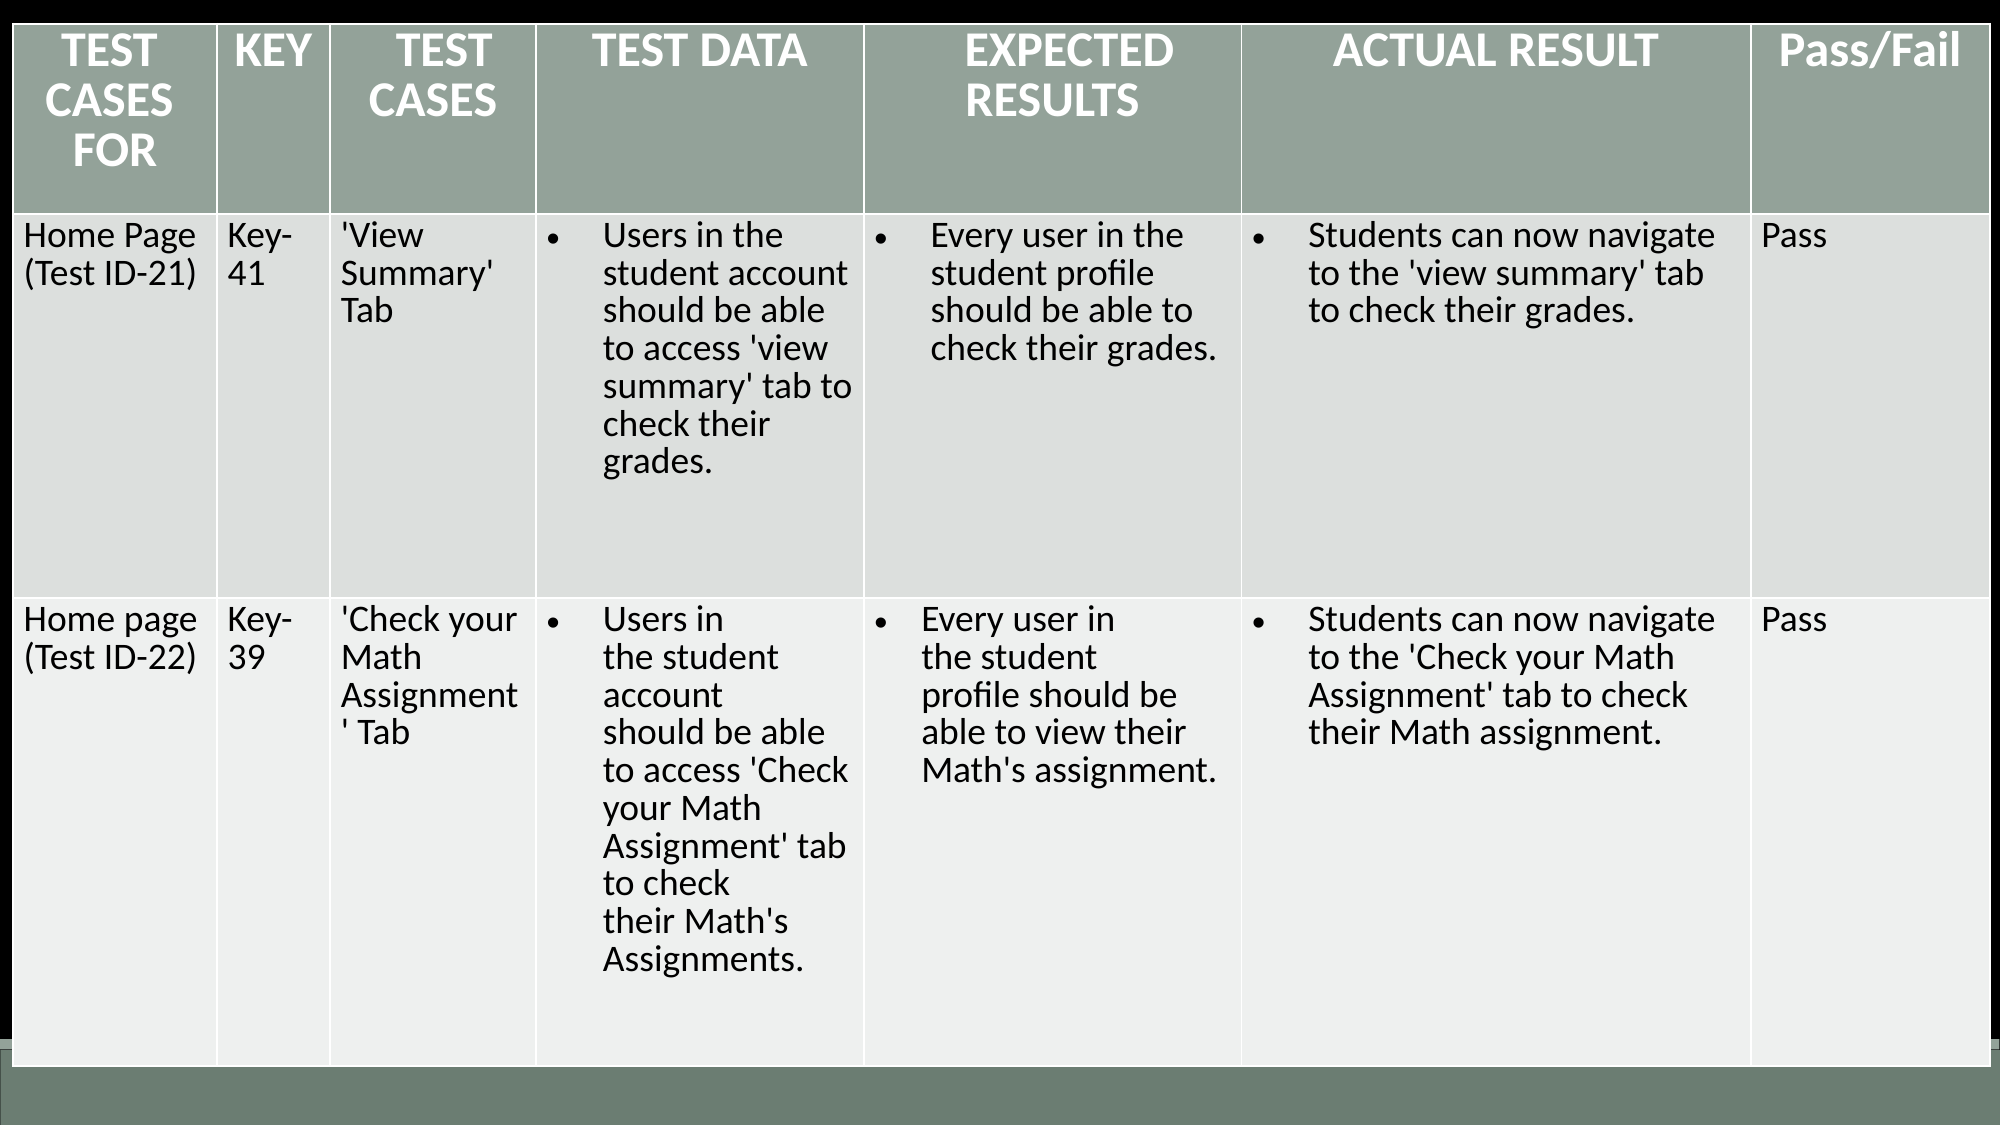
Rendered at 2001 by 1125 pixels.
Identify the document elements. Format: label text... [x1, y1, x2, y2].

table_cell Every user in the student profile should be able to check their grades. [865, 215, 1241, 597]
table_cell Home Page (Test ID-21) [14, 215, 216, 597]
table_cell Every user in the student profile should be able to view their Math's assignment. [865, 599, 1241, 1065]
table_cell Users in the student account should be able to access 'Check your Math Assignment' tab to check their Math's Assignments. [537, 599, 863, 1065]
table_cell Students can now navigate to the 'view summary' tab to check their grades. [1242, 215, 1750, 597]
table_header EXPECTED RESULTS​​ [865, 25, 1241, 213]
table_header TEST DATA​ [537, 25, 863, 213]
table_header KEY​ [218, 25, 329, 213]
table_cell Key-41 [218, 215, 329, 597]
table_cell 'Check your Math Assignment' Tab [331, 599, 535, 1065]
table_cell Users in the student account should be able to access 'view summary' tab to check their grades. [537, 215, 863, 597]
table_cell Key-39 [218, 599, 329, 1065]
table_header ACTUAL RESULT​ [1242, 25, 1750, 213]
table_header TEST CASES​​ [331, 25, 535, 213]
table_header TEST CASES ​ FOR​​ [14, 25, 216, 213]
table_cell 'View Summary' Tab [331, 215, 535, 597]
table_cell ​Home page (Test ID-22) [14, 599, 216, 1065]
table_cell Students can now navigate to the 'Check your Math Assignment' tab to check their Math assignment. [1242, 599, 1750, 1065]
table_cell Pass​​ [1752, 215, 1989, 597]
table_cell Pass​​ [1752, 599, 1989, 1065]
table_header Pass/Fail​​ [1752, 25, 1989, 213]
